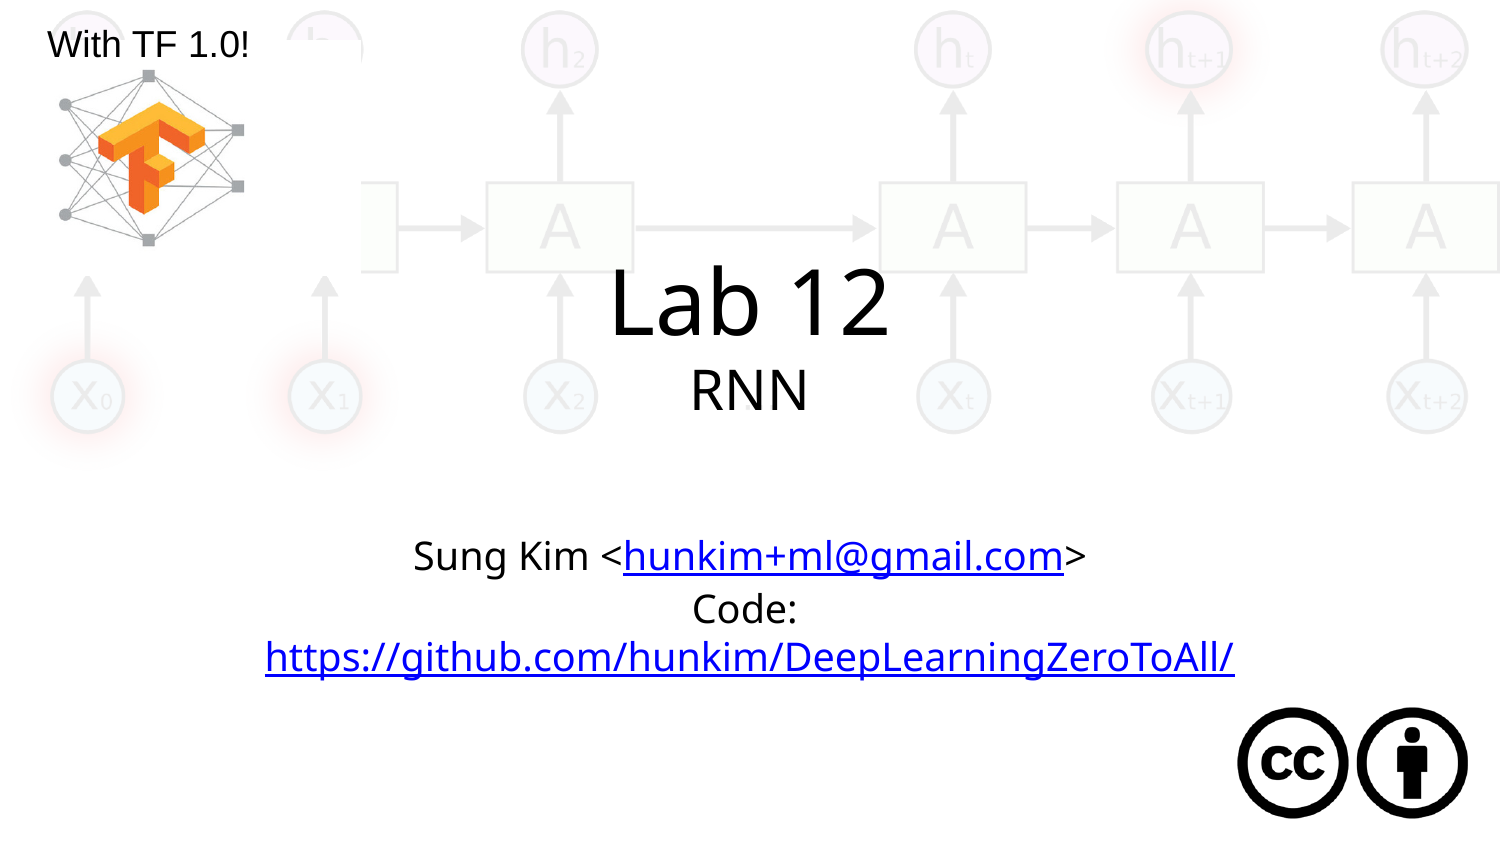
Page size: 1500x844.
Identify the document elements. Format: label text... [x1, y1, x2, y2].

picture [1237, 698, 1473, 827]
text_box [0, 14, 361, 276]
text_box Sung Kim <hunkim+ml@gmail.com> Code: https://github.com/hunkim/DeepLearningZeroToAll/ [209, 526, 1291, 624]
picture [0, 0, 1500, 481]
